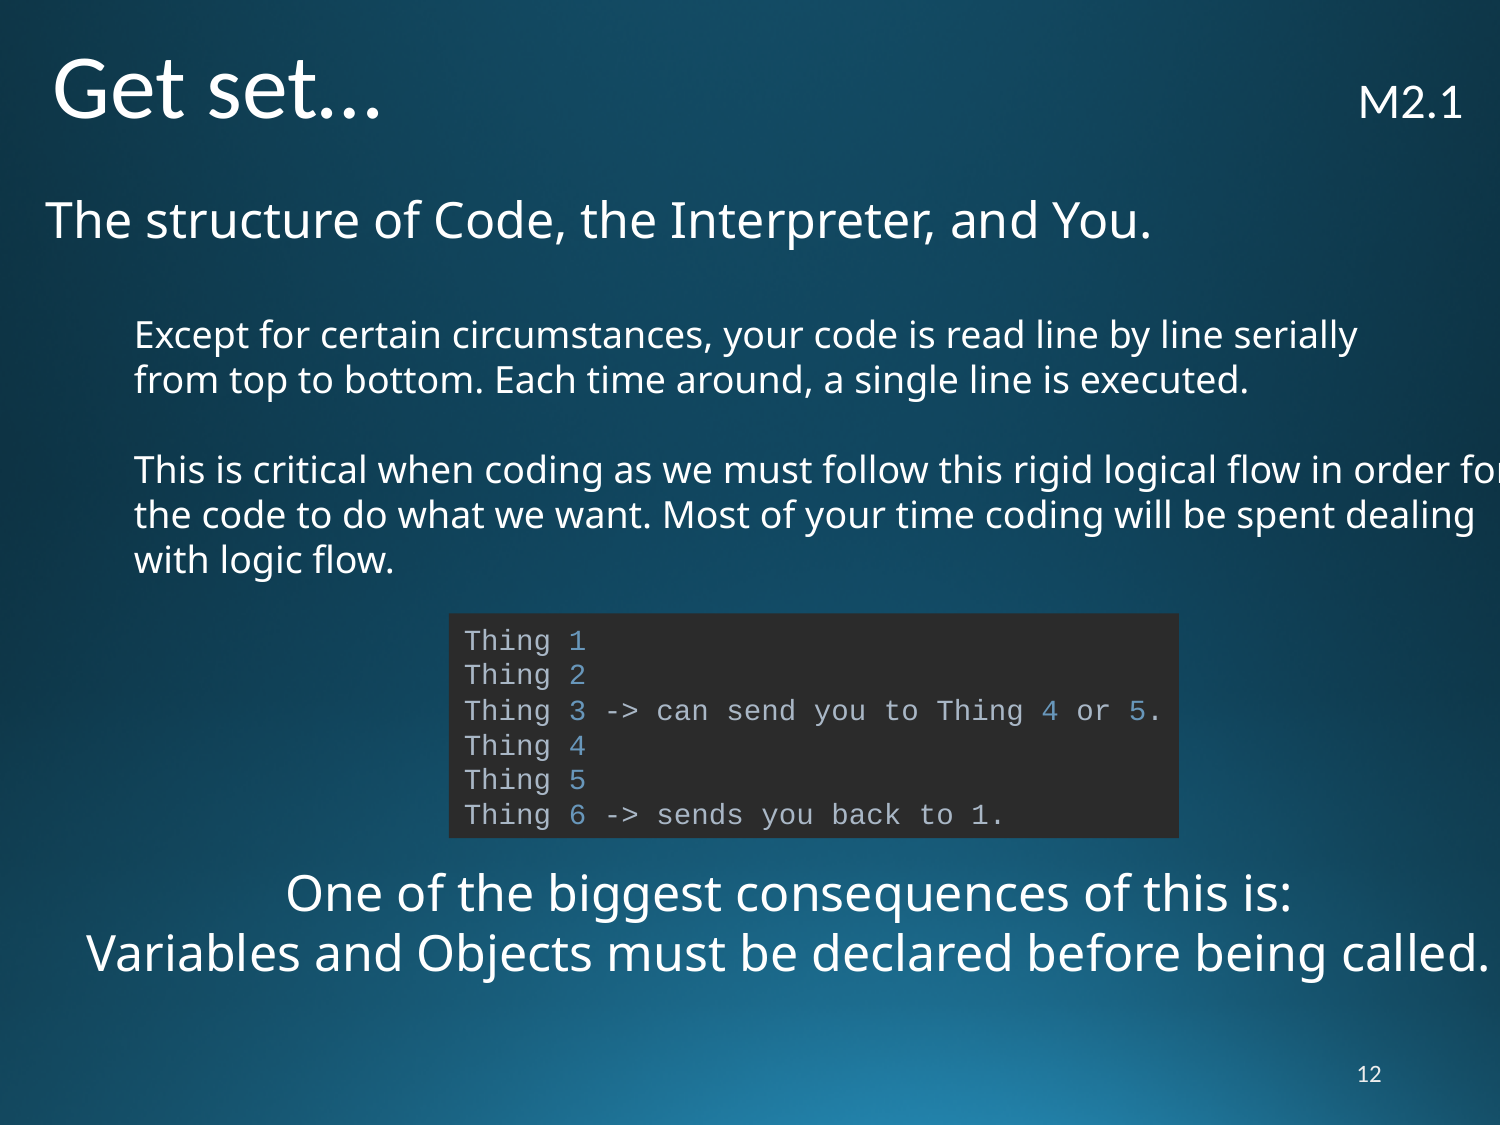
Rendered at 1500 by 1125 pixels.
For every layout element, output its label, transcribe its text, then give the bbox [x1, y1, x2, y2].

slide_number 12 [1059, 1042, 1397, 1103]
text_box One of the biggest consequences of this is: Variables and Objects must be declared before being called. [71, 854, 1500, 990]
title Get set… M2.1 [37, 0, 1500, 198]
text_box The structure of Code, the Interpreter, and You. [30, 180, 1169, 256]
picture [0, 0, 1500, 1125]
text_box Thing 1 Thing 2 Thing 3 -> can send you to Thing 4 or 5. Thing 4 Thing 5 Thing 6 -> sends you back to 1. [448, 613, 1179, 839]
text_box Except for certain circumstances, your code is read line by line serially from top to bottom. Each time around, a single line is executed. This is critical when coding as we must follow this rigid logical flow in order for the code to do what we want. Most of your time coding will be spent dealing with logic flow. [119, 303, 1500, 679]
